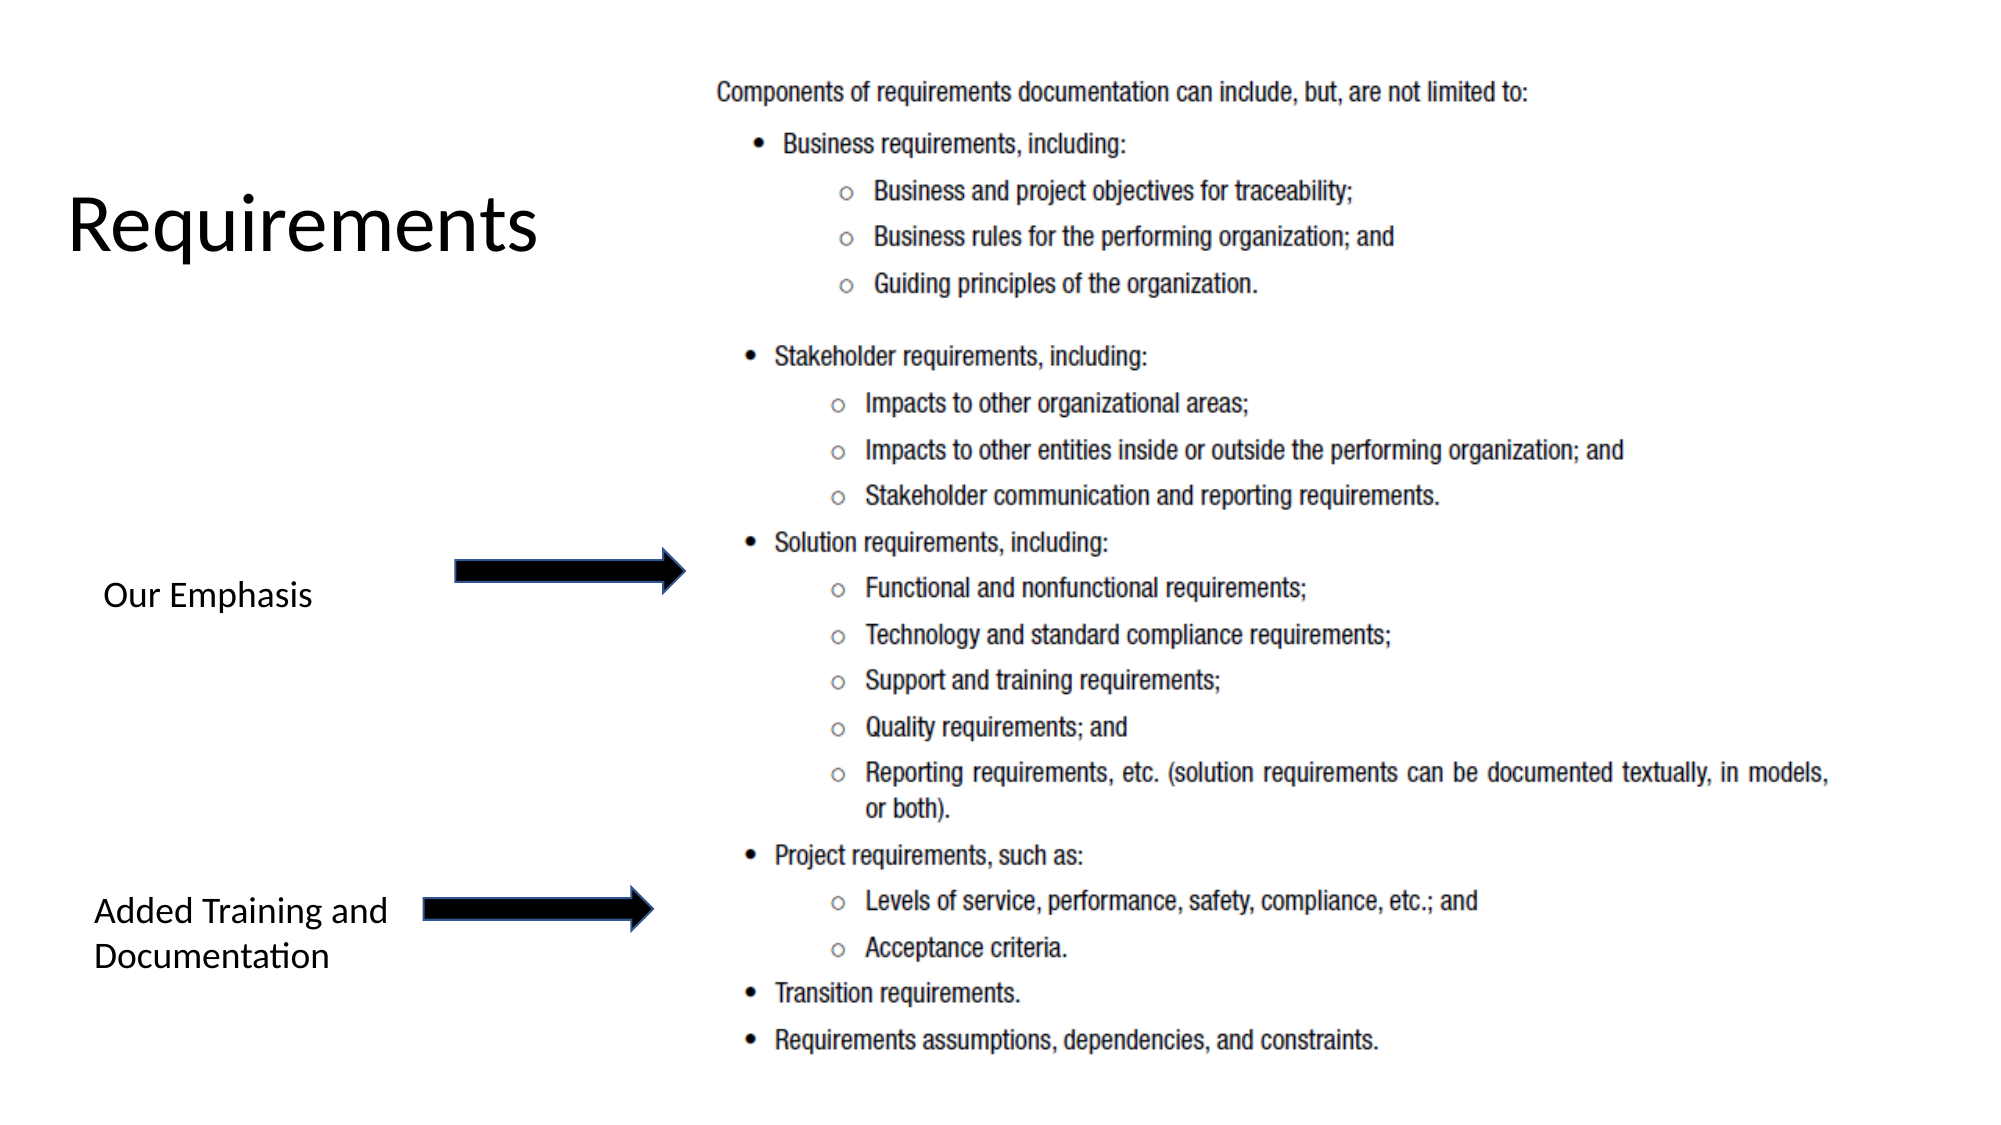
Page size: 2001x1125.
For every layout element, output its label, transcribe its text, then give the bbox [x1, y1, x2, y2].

text_box Requirements [52, 160, 611, 276]
text_box Our Emphasis [88, 562, 566, 623]
text_box Added Training and Documentation [79, 878, 557, 1029]
text_box [422, 884, 655, 934]
text_box [454, 546, 684, 596]
picture [684, 64, 1876, 1081]
